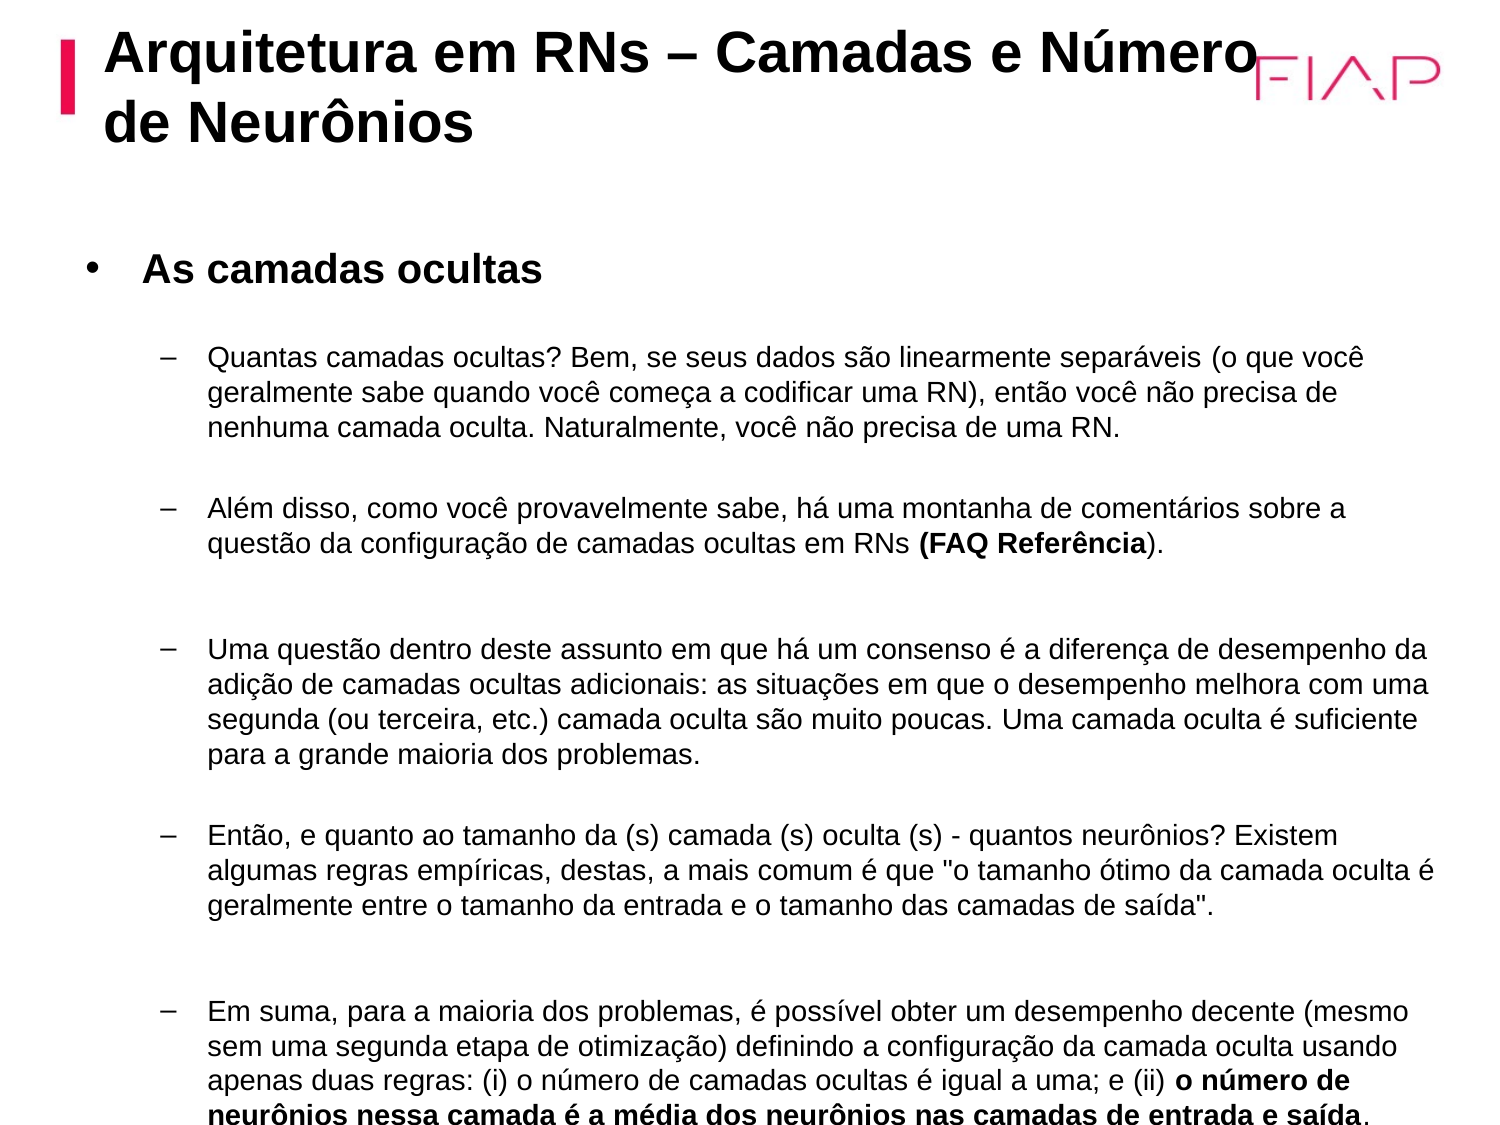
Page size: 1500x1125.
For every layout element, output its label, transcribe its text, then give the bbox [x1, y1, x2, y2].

title Arquitetura em RNs – Camadas e Número de Neurônios [88, 42, 1282, 126]
picture [0, 0, 1500, 1125]
list As camadas ocultas Quantas camadas ocultas? Bem, se seus dados são linearmente separáveis ​​(o que você geralmente sabe quando você começa a codificar uma RN), então você não precisa de nenhuma camada oculta. Naturalmente, você não precisa de uma RN. Além disso, como você provavelmente sabe, há uma montanha de comentários sobre a questão da configuração de camadas ocultas em RNs (FAQ Referência). Uma questão dentro deste assunto em que há um consenso é a diferença de desempenho da adição de camadas ocultas adicionais: as situações em que o desempenho melhora com uma segunda (ou terceira, etc.) camada oculta são muito poucas. Uma camada oculta é suficiente para a grande maioria dos problemas. Então, e quanto ao tamanho da (s) camada (s) oculta (s) - quantos neurônios? Existem algumas regras empíricas, destas, a mais comum é que "o tamanho ótimo da camada oculta é geralmente entre o tamanho da entrada e o tamanho das camadas de saída". Em suma, para a maioria dos problemas, é possível obter um desempenho decente (mesmo sem uma segunda etapa de otimização) definindo a configuração da camada oculta usando apenas duas regras: (i) o número de camadas ocultas é igual a uma; e (ii) o número de neurônios nessa camada é a média dos neurônios nas camadas de entrada e saída. [70, 175, 1465, 1067]
